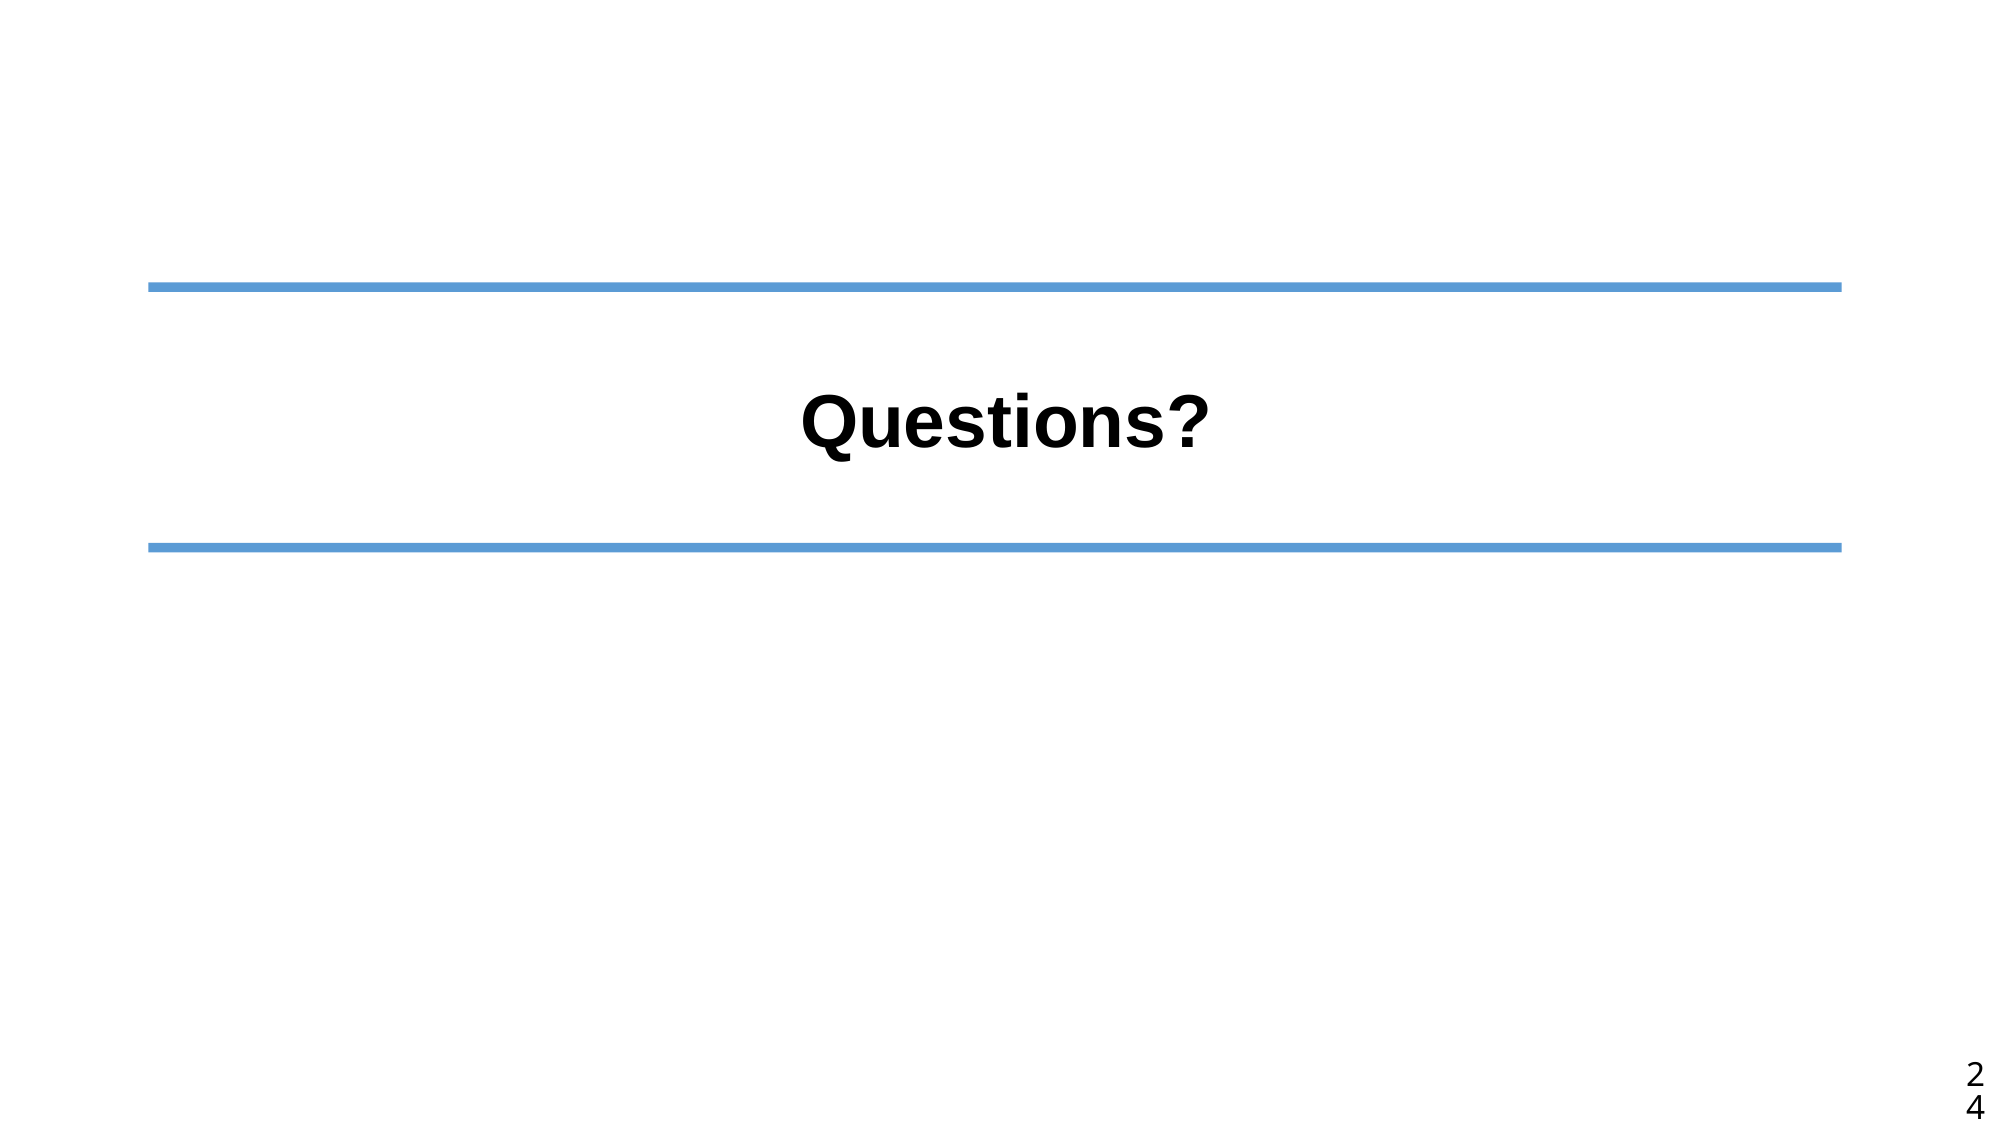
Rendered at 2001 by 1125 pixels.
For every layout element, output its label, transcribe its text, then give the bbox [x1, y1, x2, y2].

slide_number 24 [1941, 1047, 1994, 1125]
text_box Questions? [800, 387, 1225, 555]
